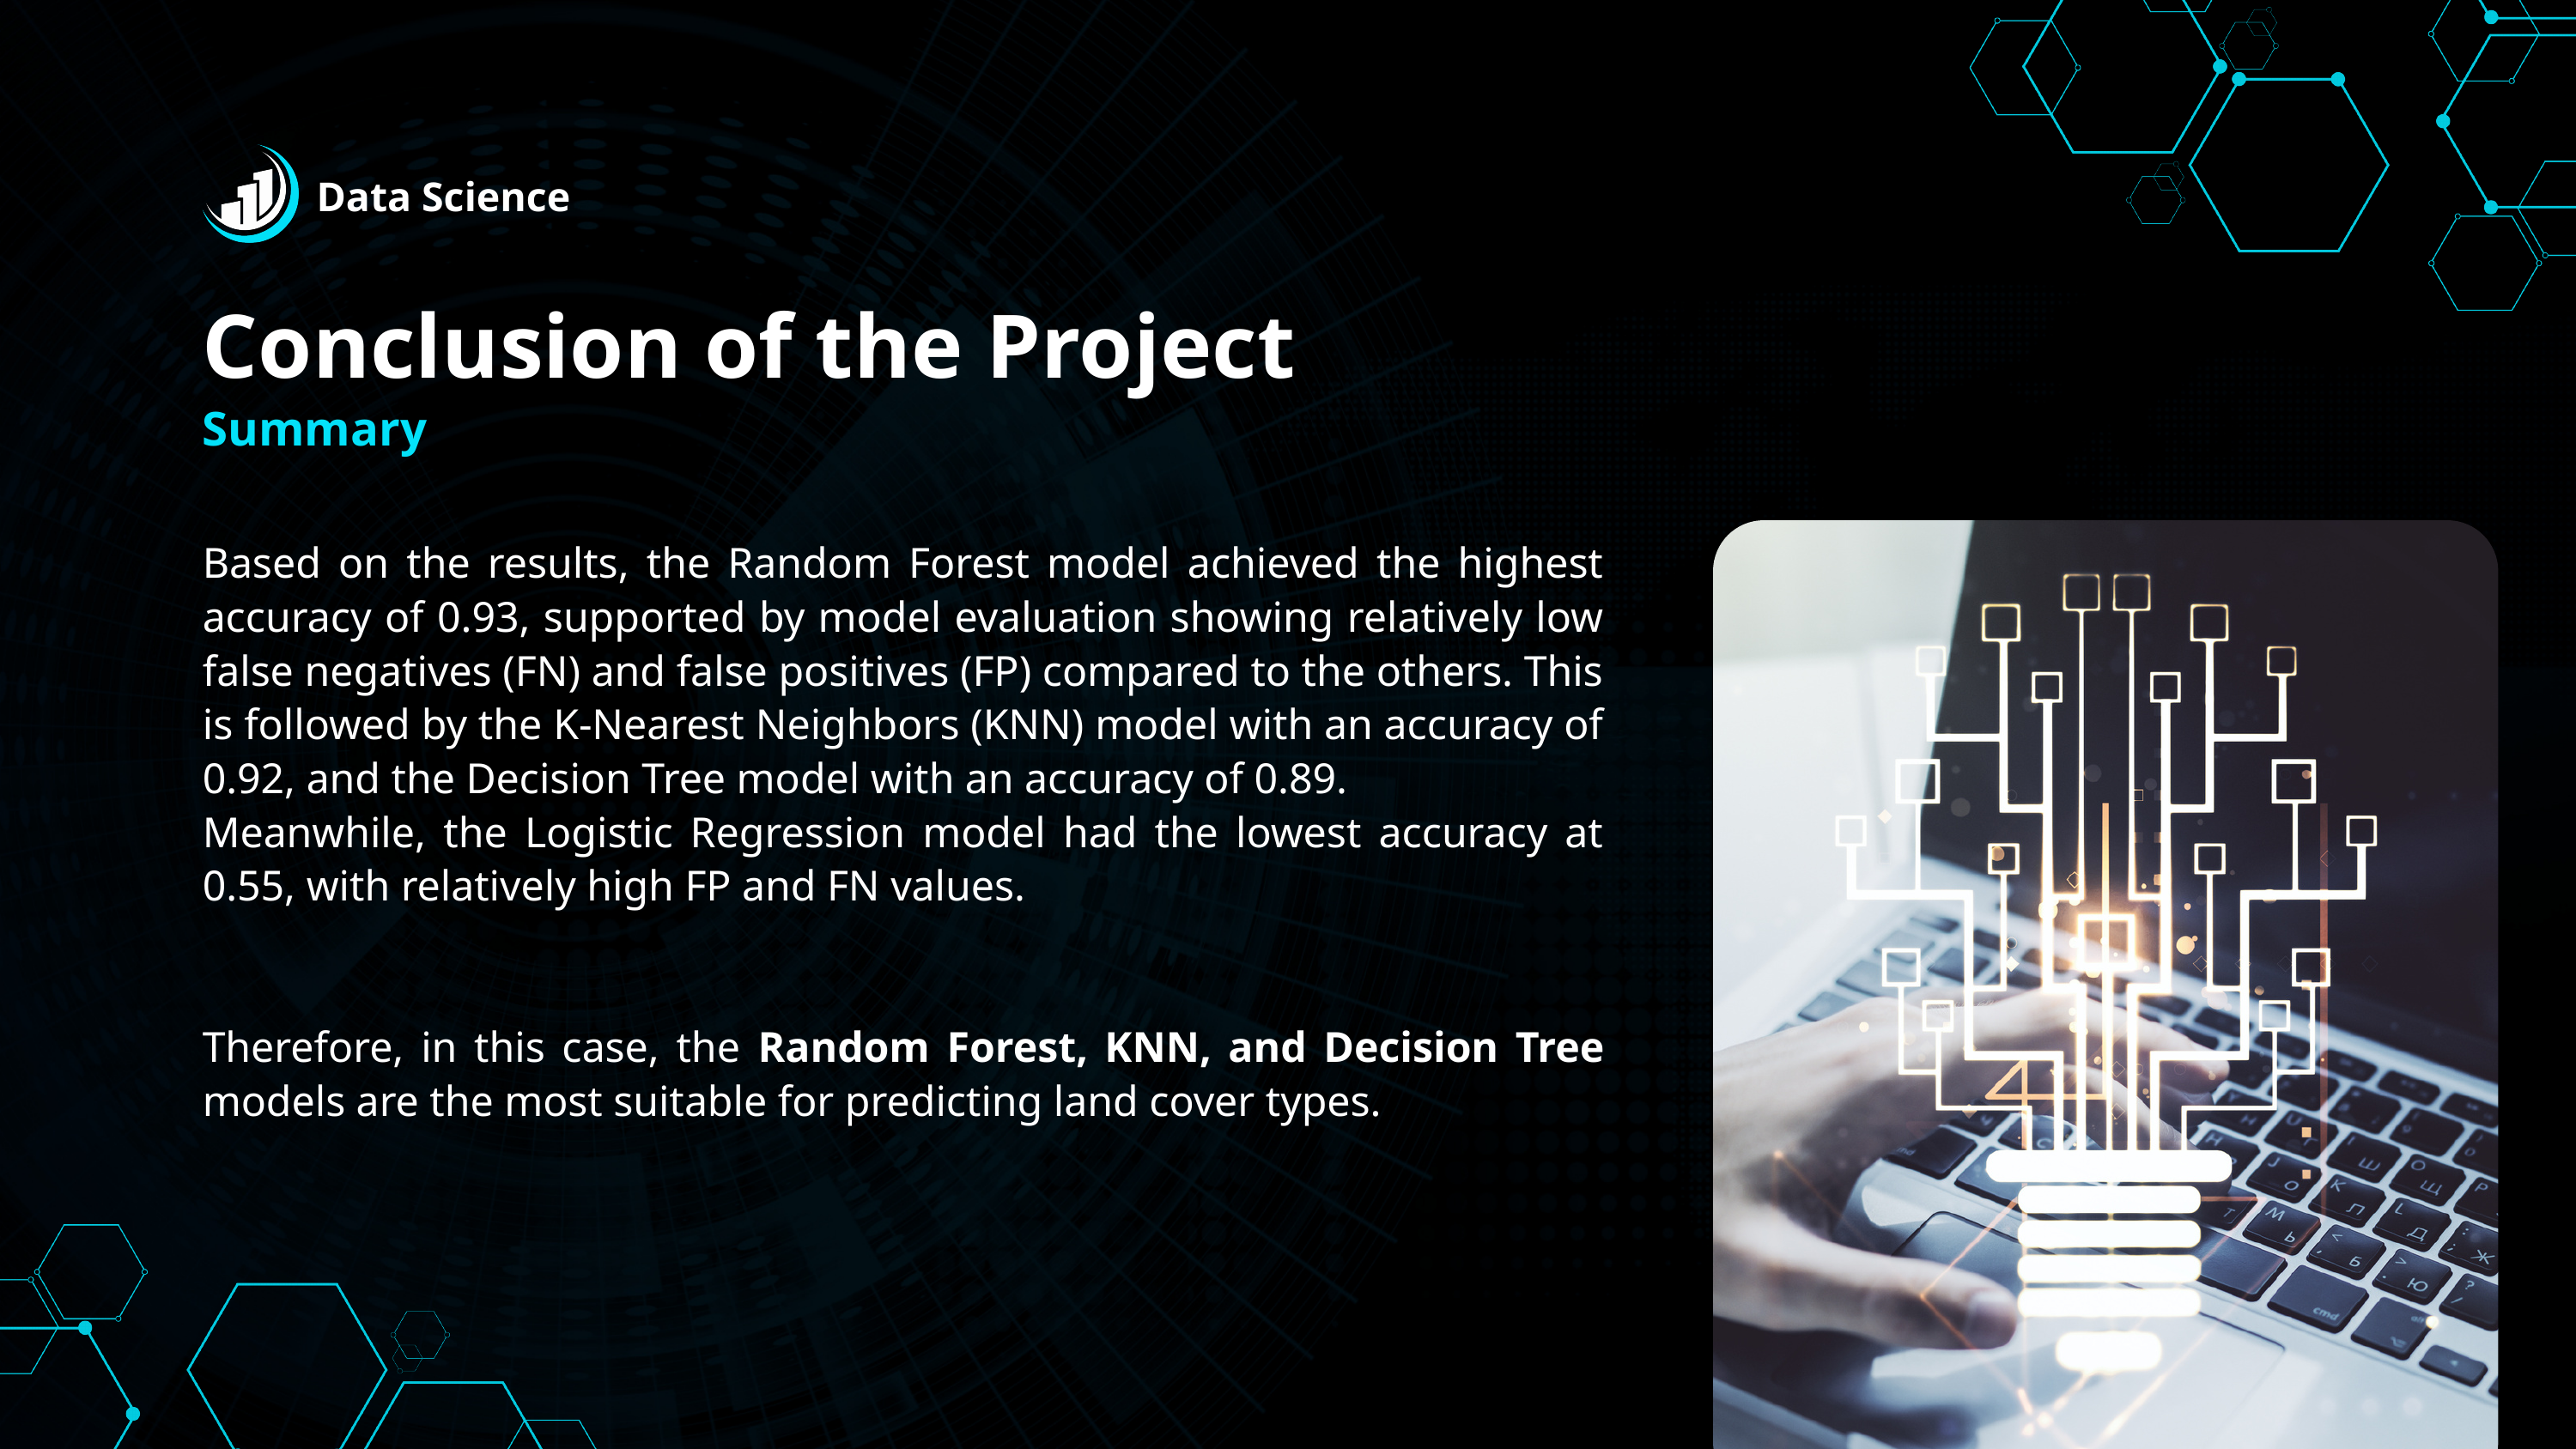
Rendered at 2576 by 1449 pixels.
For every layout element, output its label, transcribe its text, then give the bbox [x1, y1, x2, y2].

text_box Conclusion of the Project [202, 272, 1650, 396]
text_box [202, 144, 299, 243]
text_box Data Science [316, 167, 694, 220]
text_box [0, 0, 2576, 1449]
text_box [0, 1224, 607, 1449]
text_box [1969, 0, 2576, 311]
text_box Based on the results, the Random Forest model achieved the highest accuracy of 0.93, supported by model evaluation showing relatively low false negatives (FN) and false positives (FP) compared to the others. This is followed by the K-Nearest Neighbors (KNN) model with an accuracy of 0.92, and the Decision Tree model with an accuracy of 0.89. Meanwhile, the Logistic Regression model had the lowest accuracy at 0.55, with relatively high FP and FN values. Therefore, in this case, the Random Forest, KNN, and Decision Tree models are the most suitable for predicting land cover types. [202, 532, 1606, 1125]
text_box Summary [202, 396, 1583, 456]
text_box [1712, 519, 2499, 1449]
